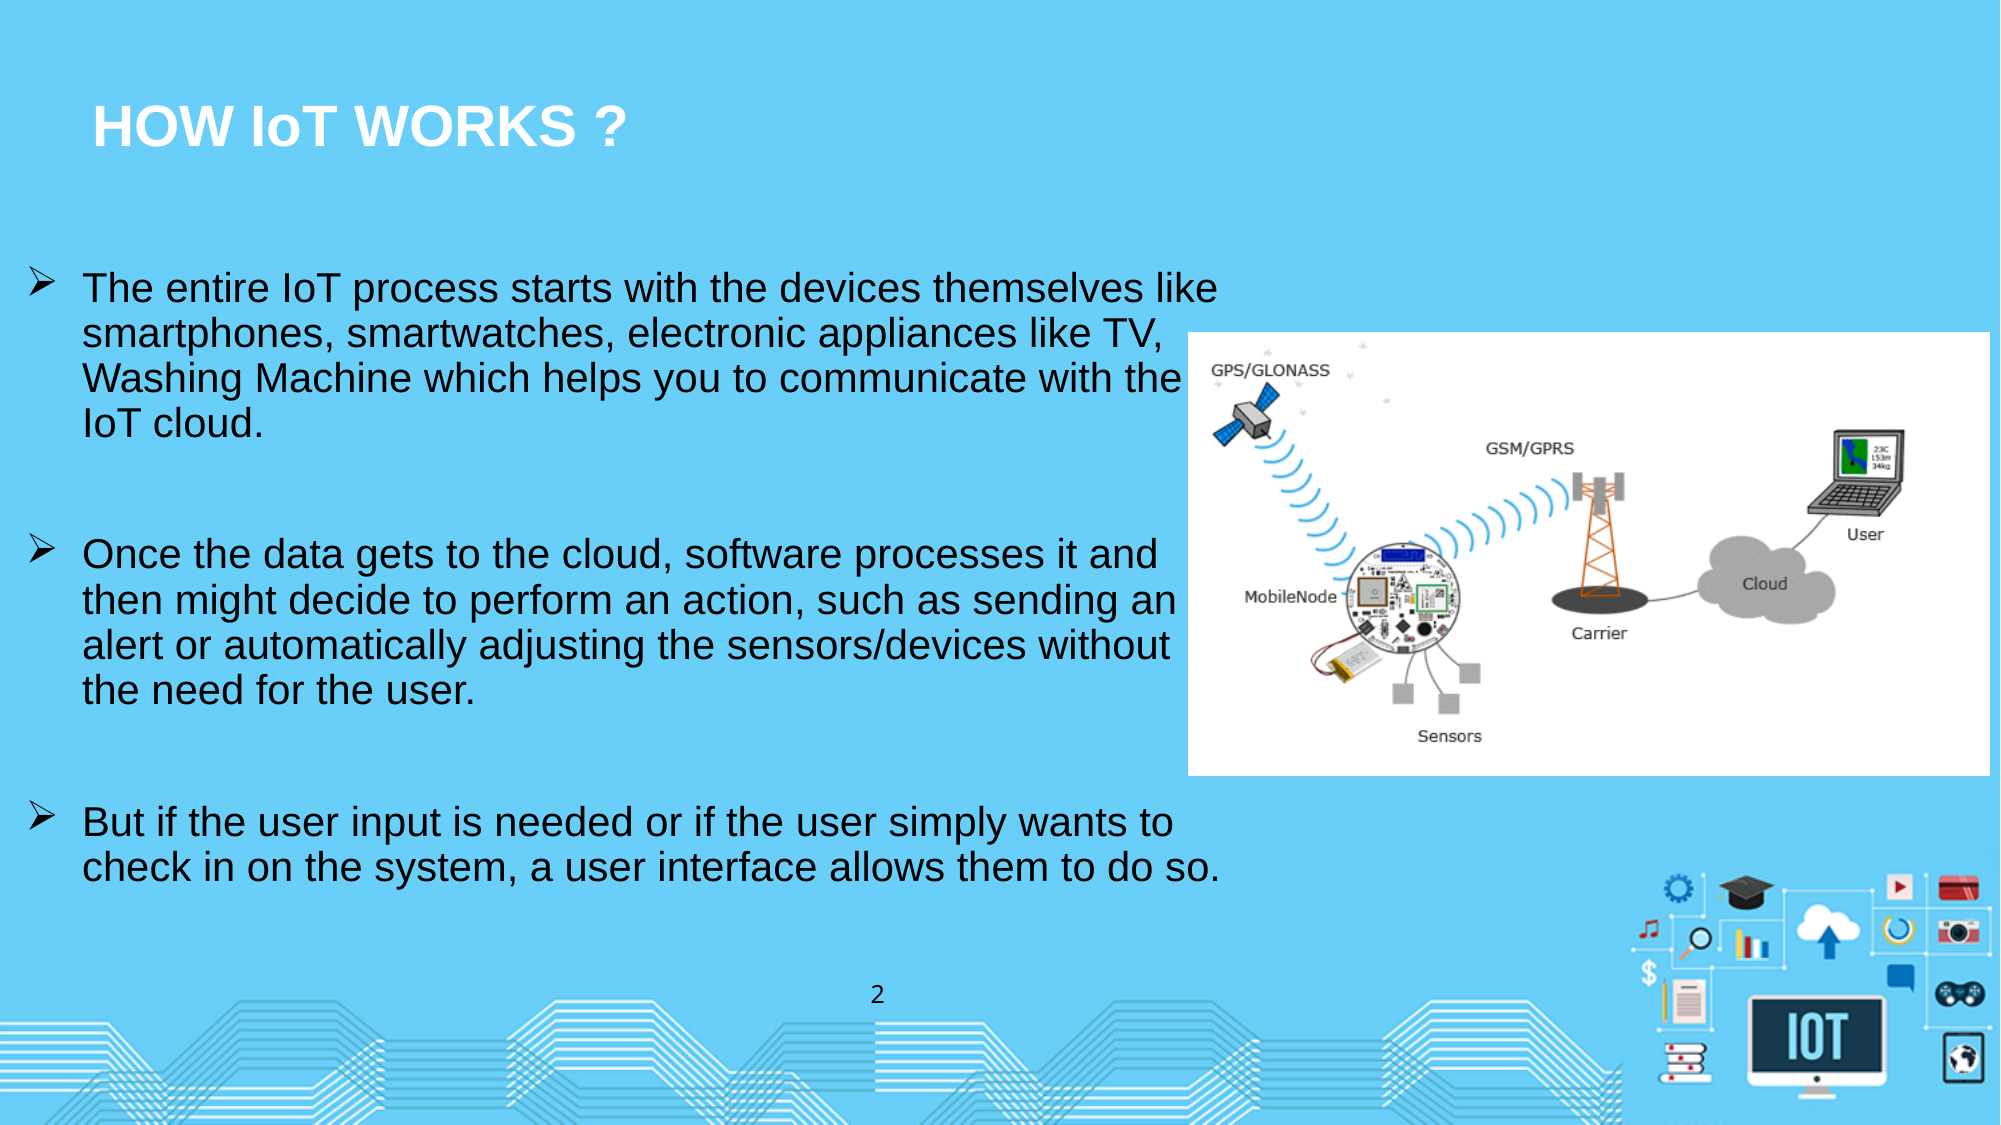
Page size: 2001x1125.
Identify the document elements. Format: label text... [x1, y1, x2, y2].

list The entire IoT process starts with the devices themselves like smartphones, smartwatches, electronic appliances like TV, Washing Machine which helps you to communicate with the IoT cloud. Once the data gets to the cloud, software processes it and then might decide to perform an action, such as sending an alert or automatically adjusting the sensors/devices without the need for the user. But if the user input is needed or if the user simply wants to check in on the system, a user interface allows them to do so. [10, 258, 1245, 1008]
title HOW IoT WORKS ? [12, 60, 1875, 196]
picture [0, 0, 2001, 1125]
slide_number 2 [652, 963, 1103, 1024]
